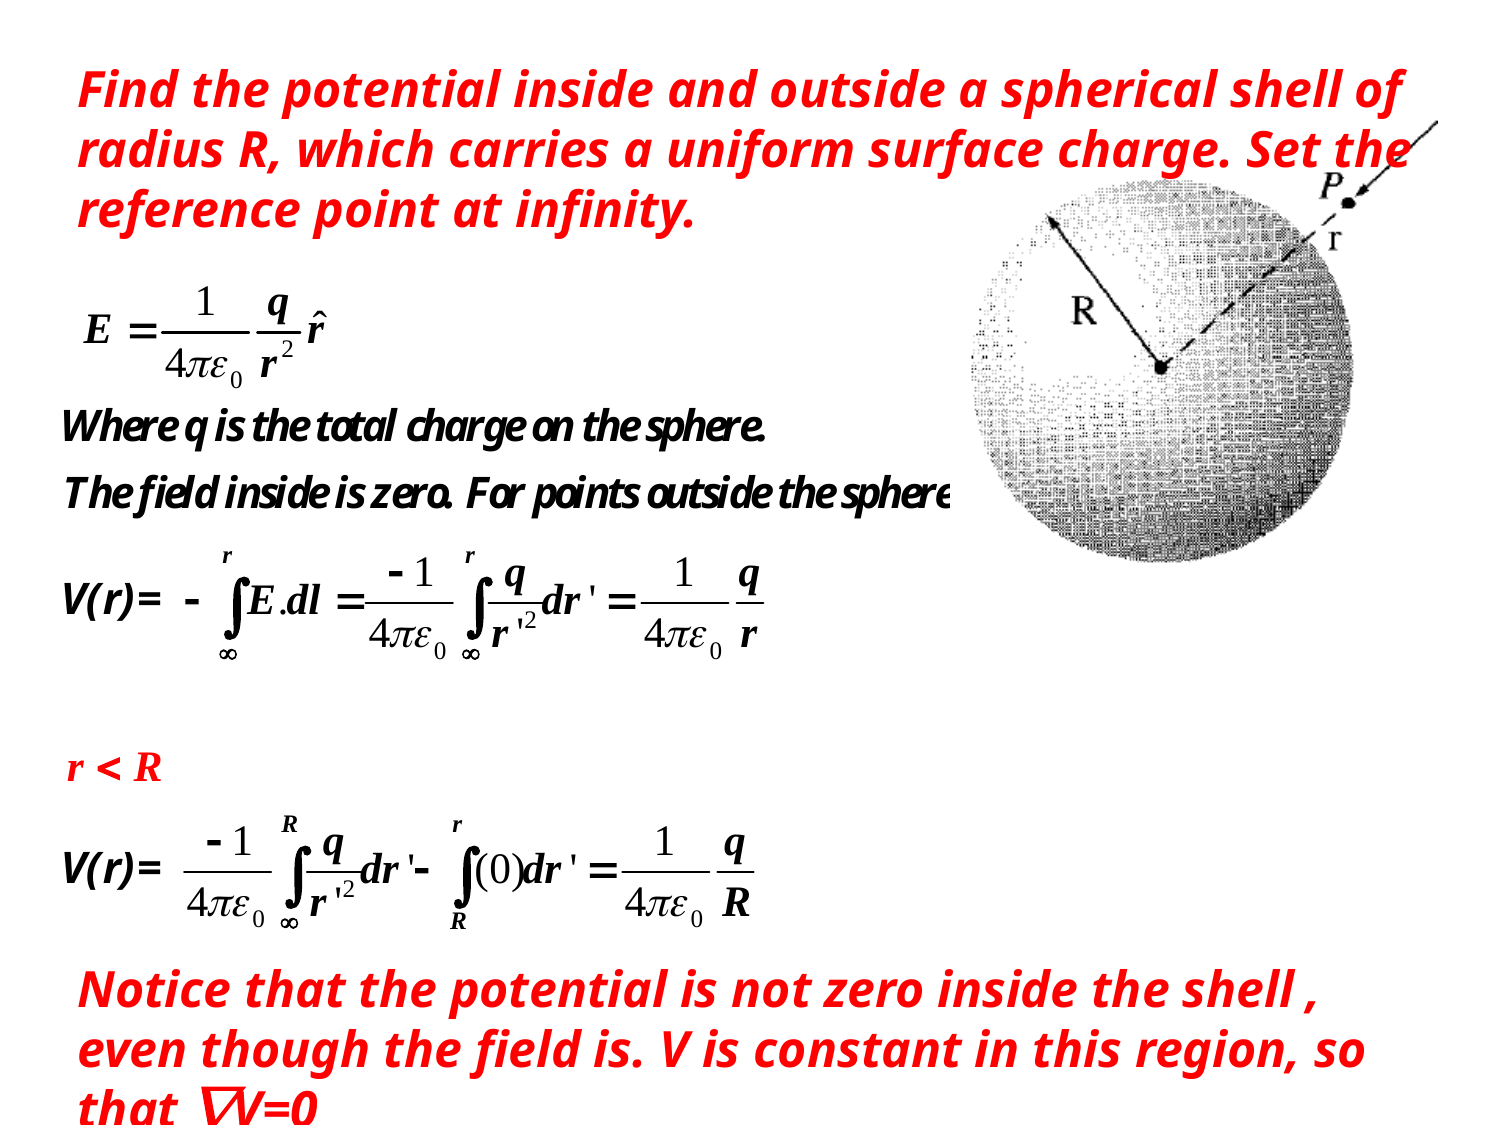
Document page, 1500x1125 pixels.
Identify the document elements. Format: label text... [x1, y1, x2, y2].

picture [74, 274, 337, 399]
text_box Find the potential inside and outside a spherical shell of radius R, which carries a uniform surface charge. Set the reference point at infinity. Notice that the potential is not zero inside the shell , even though the field is. V is constant in this region, so that V=0 [62, 49, 1450, 1125]
picture [60, 49, 1438, 939]
